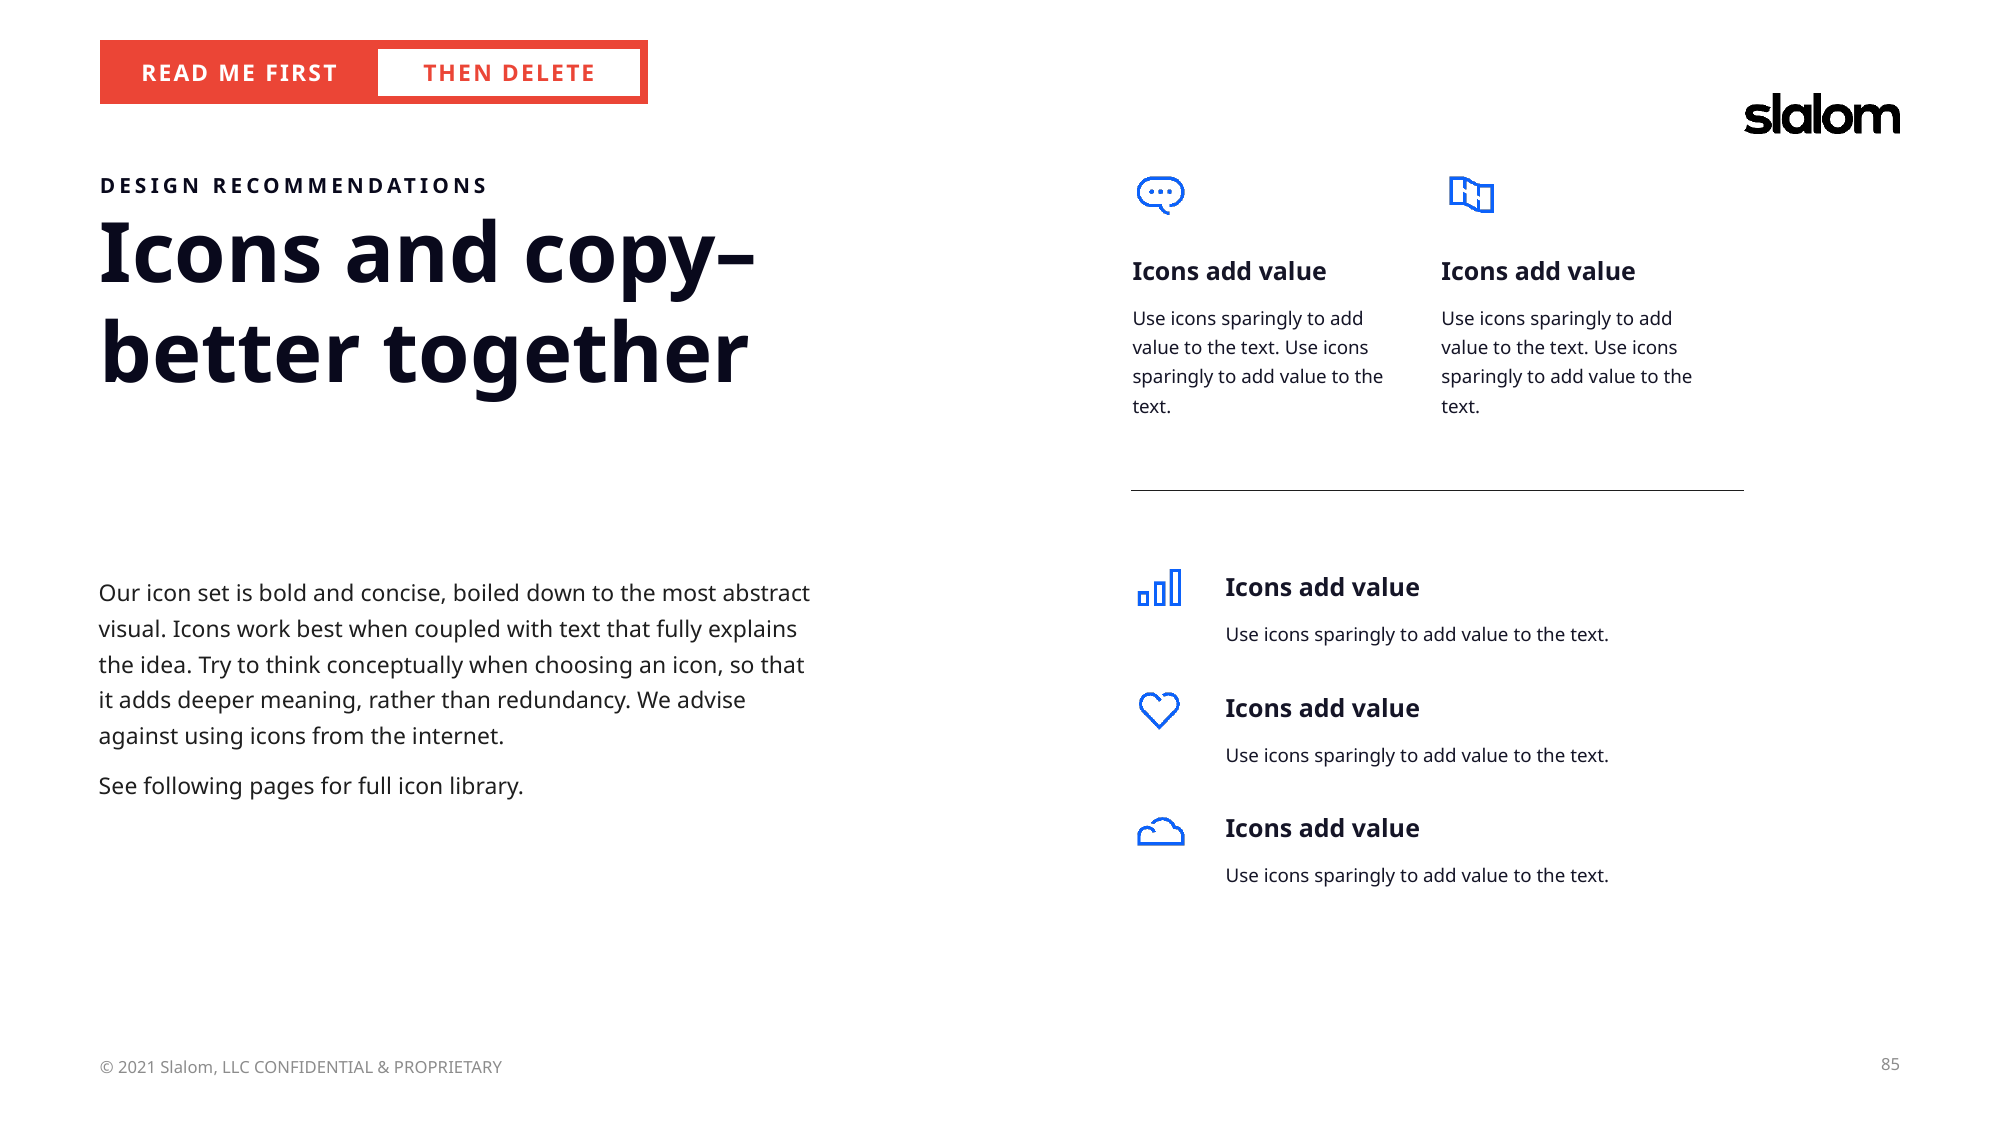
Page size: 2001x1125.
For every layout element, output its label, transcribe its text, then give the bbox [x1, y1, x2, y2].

picture [1443, 166, 1499, 222]
text_box Our icon set is bold and concise, boiled down to the most abstract visual. Icons work best when coupled with text that fully explains the idea. Try to think conceptually when choosing an icon, so that it adds deeper meaning, rather than redundancy. We advise against using icons from the internet. See following pages for full icon library. [98, 562, 820, 850]
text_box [103, 44, 644, 100]
text_box Icons add value Use icons sparingly to add value to the text. [1224, 802, 1650, 900]
text_box Icons and copy– better together [98, 197, 982, 399]
slide_number 85 [1412, 1035, 1900, 1096]
picture [1131, 560, 1187, 617]
picture [1131, 802, 1187, 858]
text_box Icons add value Use icons sparingly to add value to the text. [1224, 681, 1650, 779]
text_box DESIGN RECOMMENDATIONS [98, 170, 727, 198]
picture [1744, 93, 1900, 134]
footer © 2021 Slalom, LLC CONFIDENTIAL & PROPRIETARY [99, 1038, 759, 1099]
picture [1131, 681, 1187, 738]
picture [1131, 166, 1187, 222]
text_box Icons add value Use icons sparingly to add value to the text. [1224, 561, 1650, 659]
text_box Icons add value Use icons sparingly to add value to the text. Use icons sparingly to add value to the text. [1440, 244, 1708, 412]
text_box Icons add value Use icons sparingly to add value to the text. Use icons sparingly to add value to the text. [1131, 244, 1402, 412]
